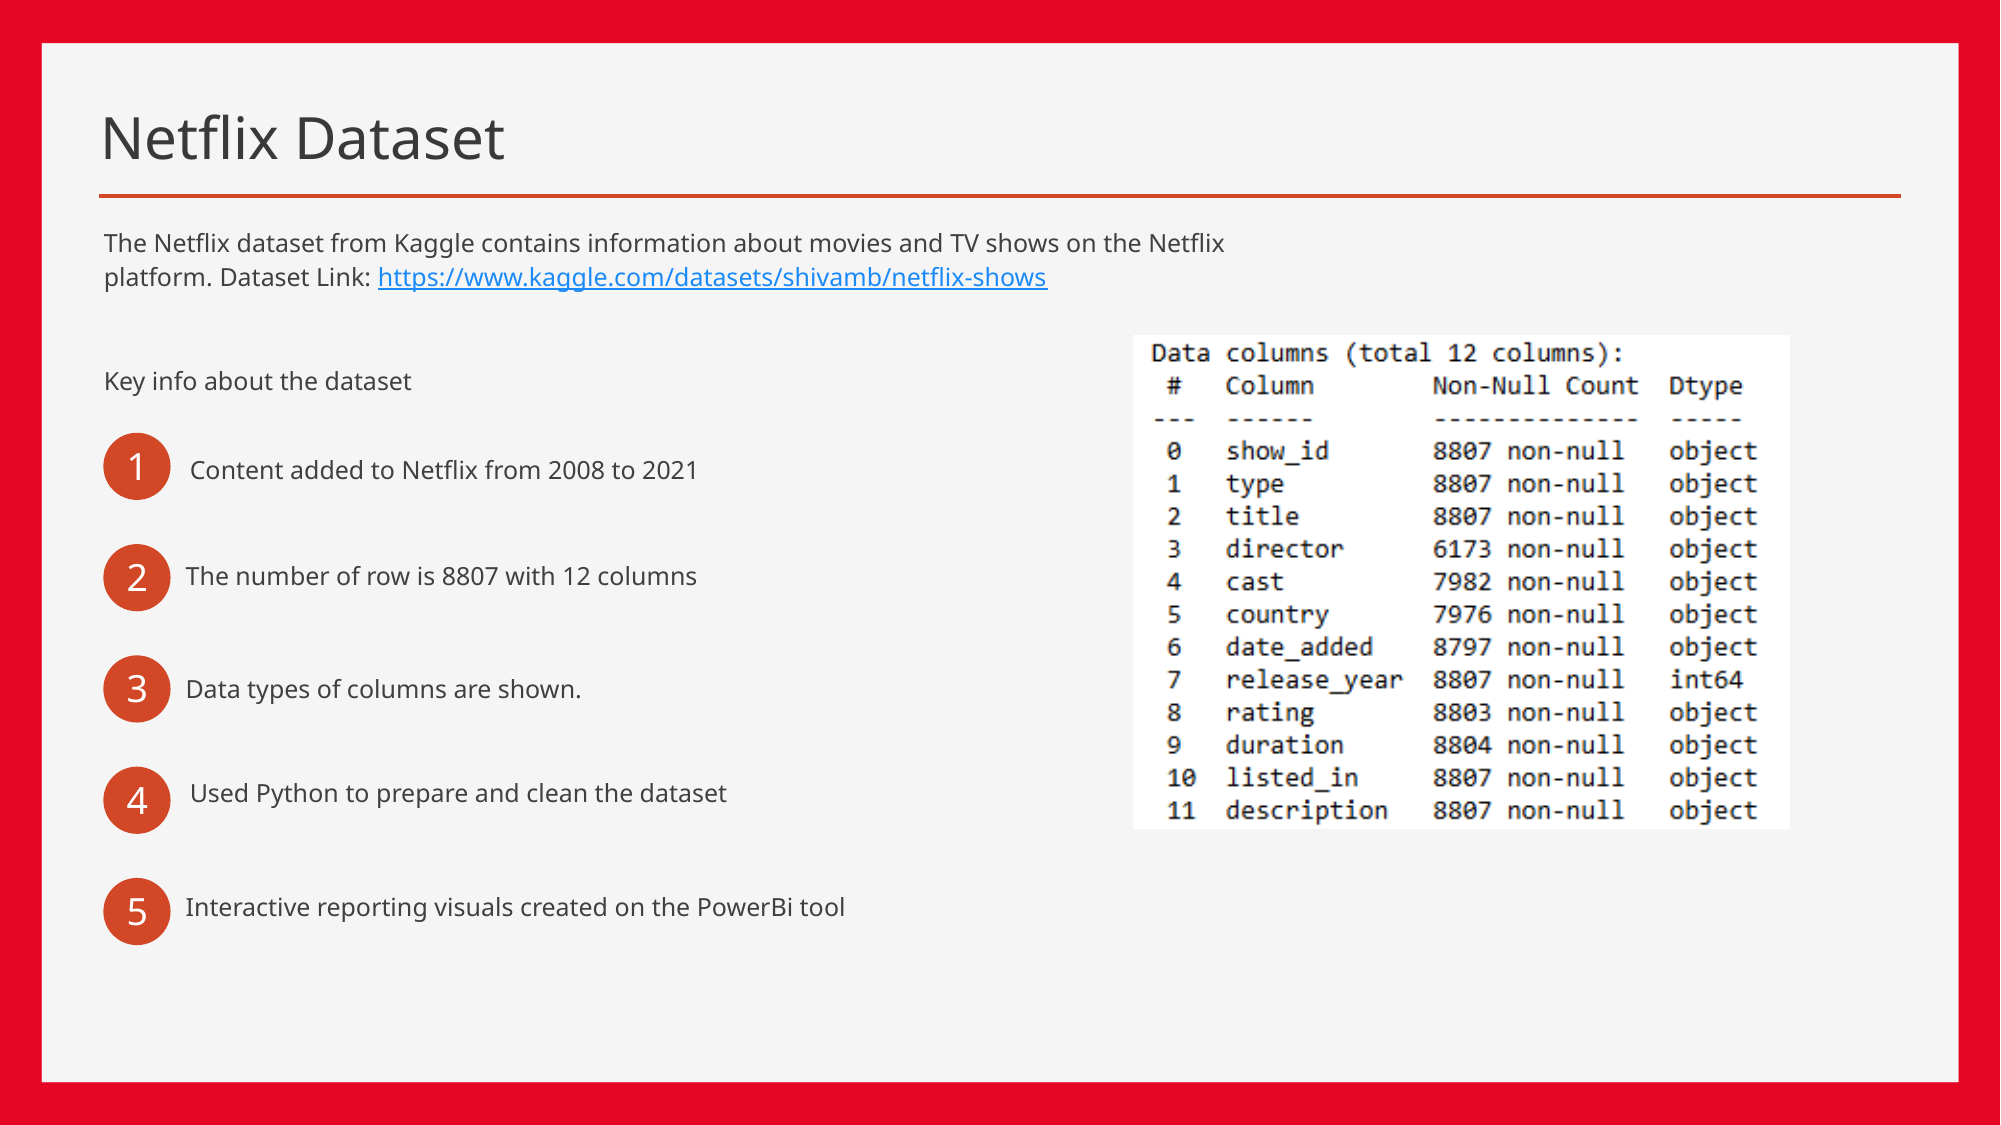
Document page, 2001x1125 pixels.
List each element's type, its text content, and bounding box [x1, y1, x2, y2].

text_box Interactive reporting visuals created on the PowerBi tool [170, 876, 944, 984]
picture [1132, 335, 1790, 829]
text_box The number of row is 8807 with 12 columns [170, 545, 944, 633]
text_box Used Python to prepare and clean the dataset [174, 762, 949, 870]
text_box The Netflix dataset from Kaggle contains information about movies and TV shows on the Netflix platform. Dataset Link: https://www.kaggle.com/datasets/shivamb/netflix-shows Key info about the dataset [88, 212, 1276, 497]
text_box Data types of columns are shown. [170, 657, 996, 734]
text_box Content added to Netflix from 2008 to 2021 [174, 439, 907, 517]
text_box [91, 766, 184, 834]
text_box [91, 877, 184, 946]
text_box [91, 432, 184, 500]
title Netflix Dataset [85, 73, 1214, 179]
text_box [91, 655, 184, 723]
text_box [91, 544, 184, 612]
